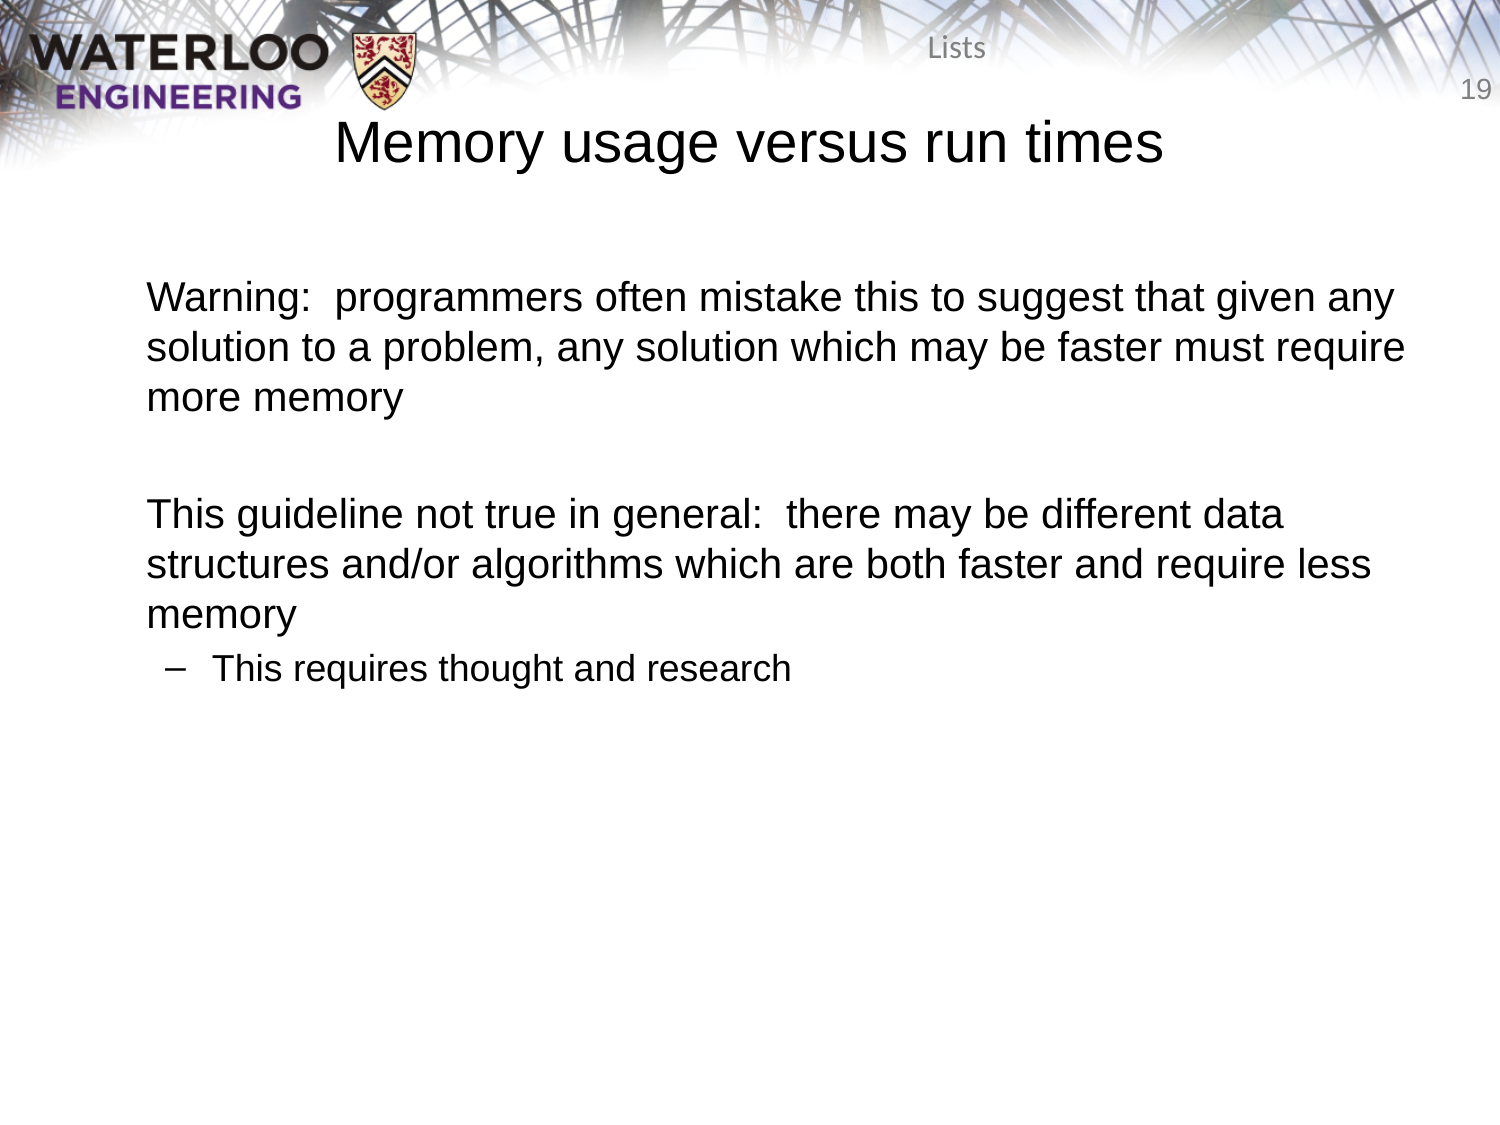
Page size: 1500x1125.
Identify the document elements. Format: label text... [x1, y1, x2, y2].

picture [0, 0, 1500, 1125]
list Warning: programmers often mistake this to suggest that given any solution to a problem, any solution which may be faster must require more memory This guideline not true in general: there may be different data structures and/or algorithms which are both faster and require less memory This requires thought and research [74, 262, 1426, 1006]
title Memory usage versus run times [74, 44, 1426, 233]
